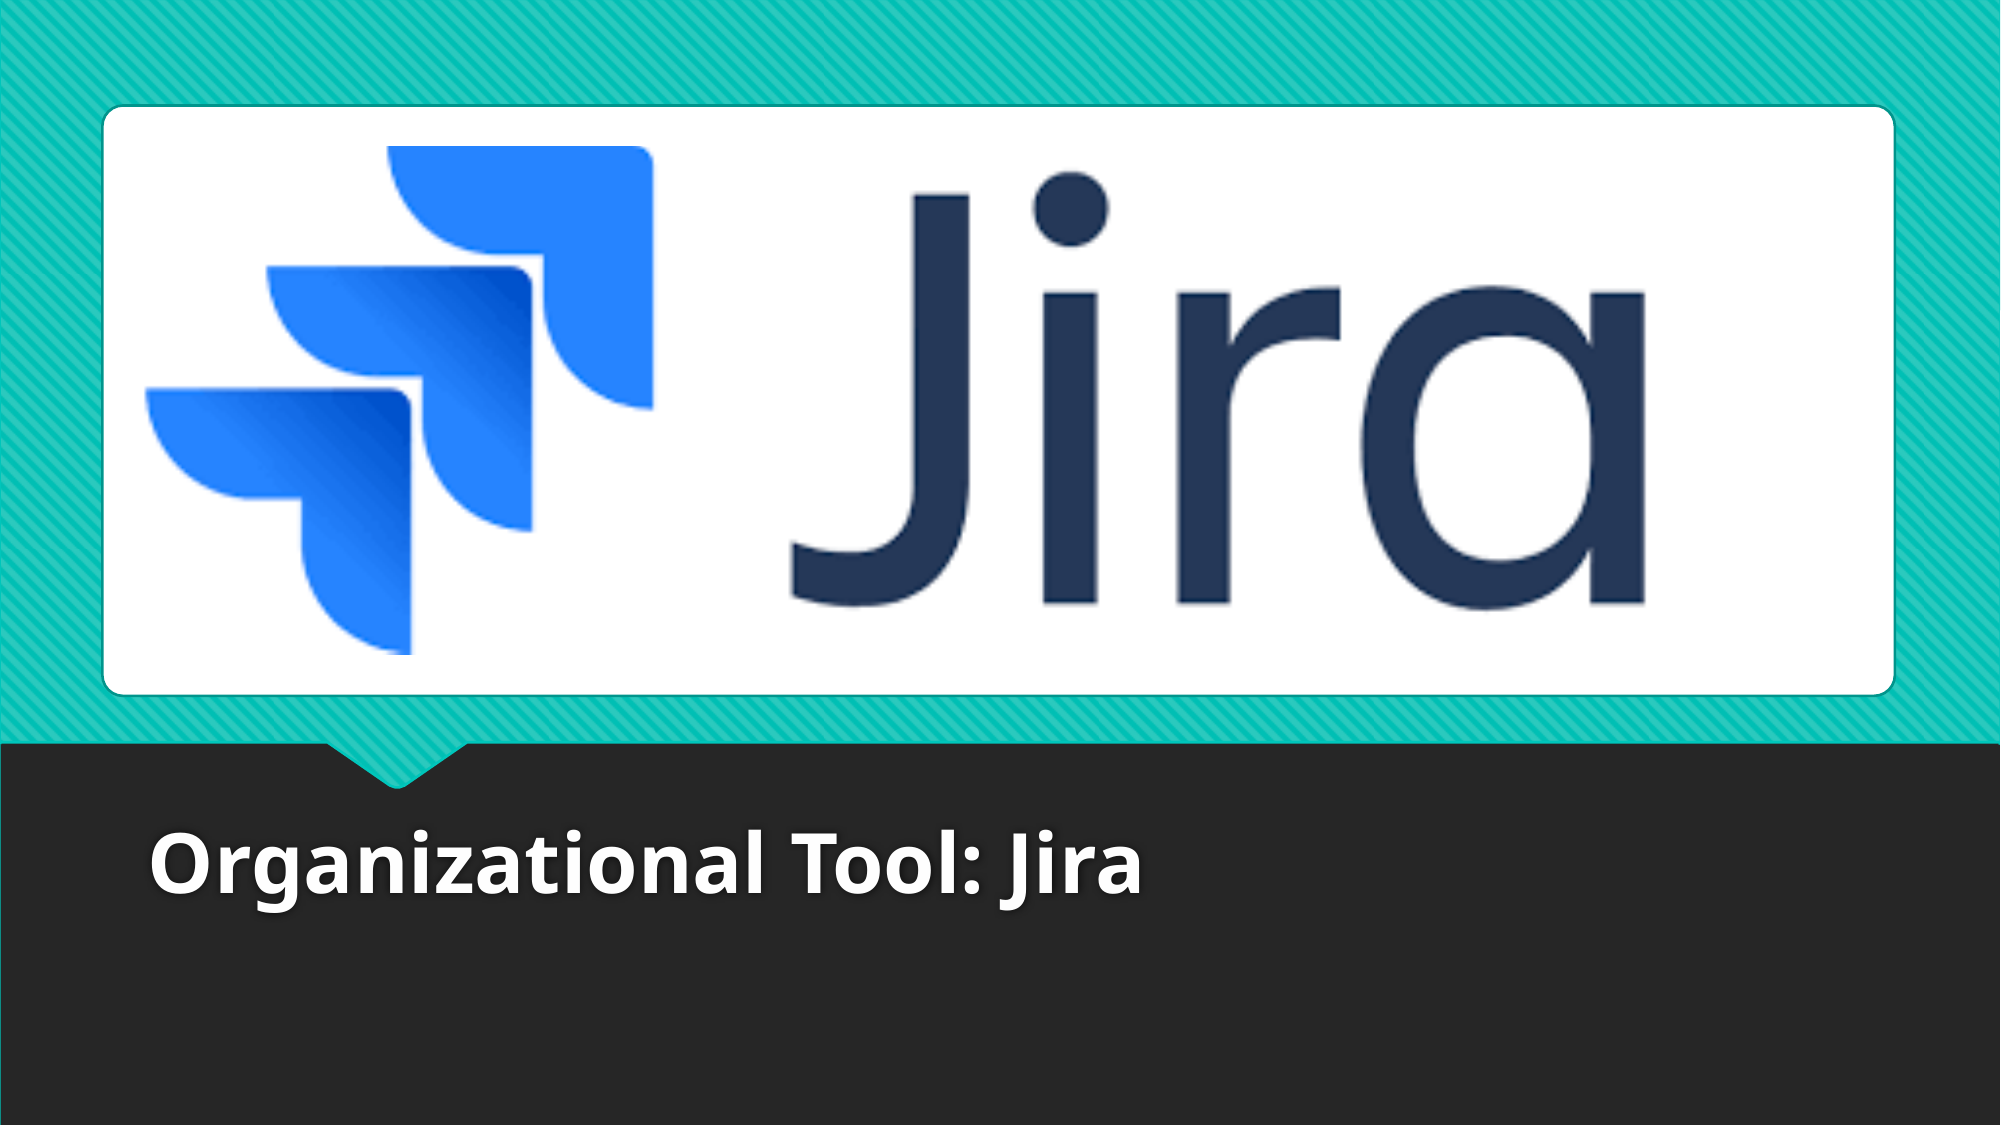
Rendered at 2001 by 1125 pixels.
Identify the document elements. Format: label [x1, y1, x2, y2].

picture [138, 146, 1654, 655]
text_box [101, 104, 1897, 698]
text_box [0, 742, 2000, 1125]
text_box [0, 0, 2000, 742]
